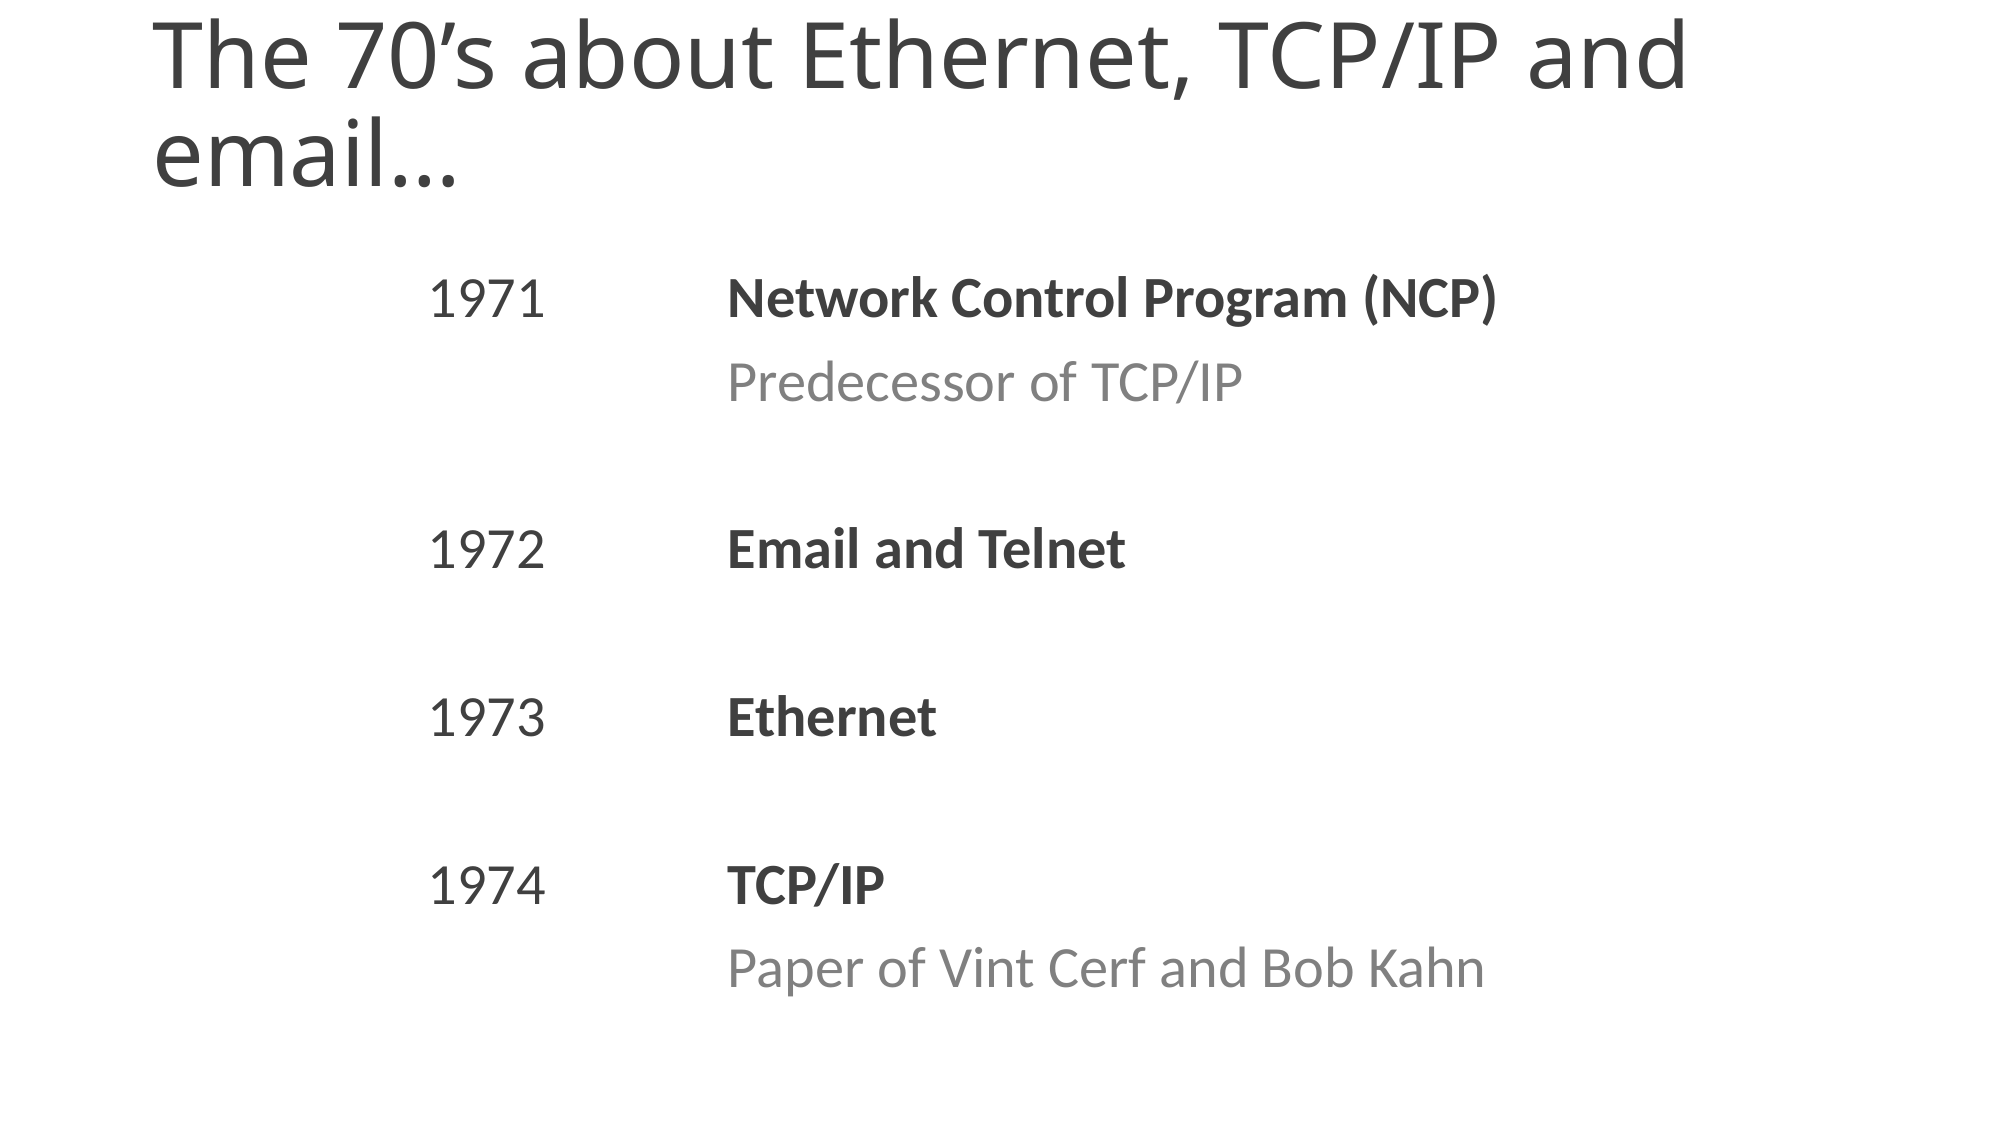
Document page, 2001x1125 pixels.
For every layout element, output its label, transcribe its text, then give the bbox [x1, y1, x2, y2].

title The 70’s about Ethernet, TCP/IP and email… [137, 0, 1863, 217]
list 1971 Network Control Program (NCP) Predecessor of TCP/IP 1972 Email and Telnet 1973 Ethernet 1974 TCP/IP Paper of Vint Cerf and Bob Kahn [412, 259, 1863, 1014]
